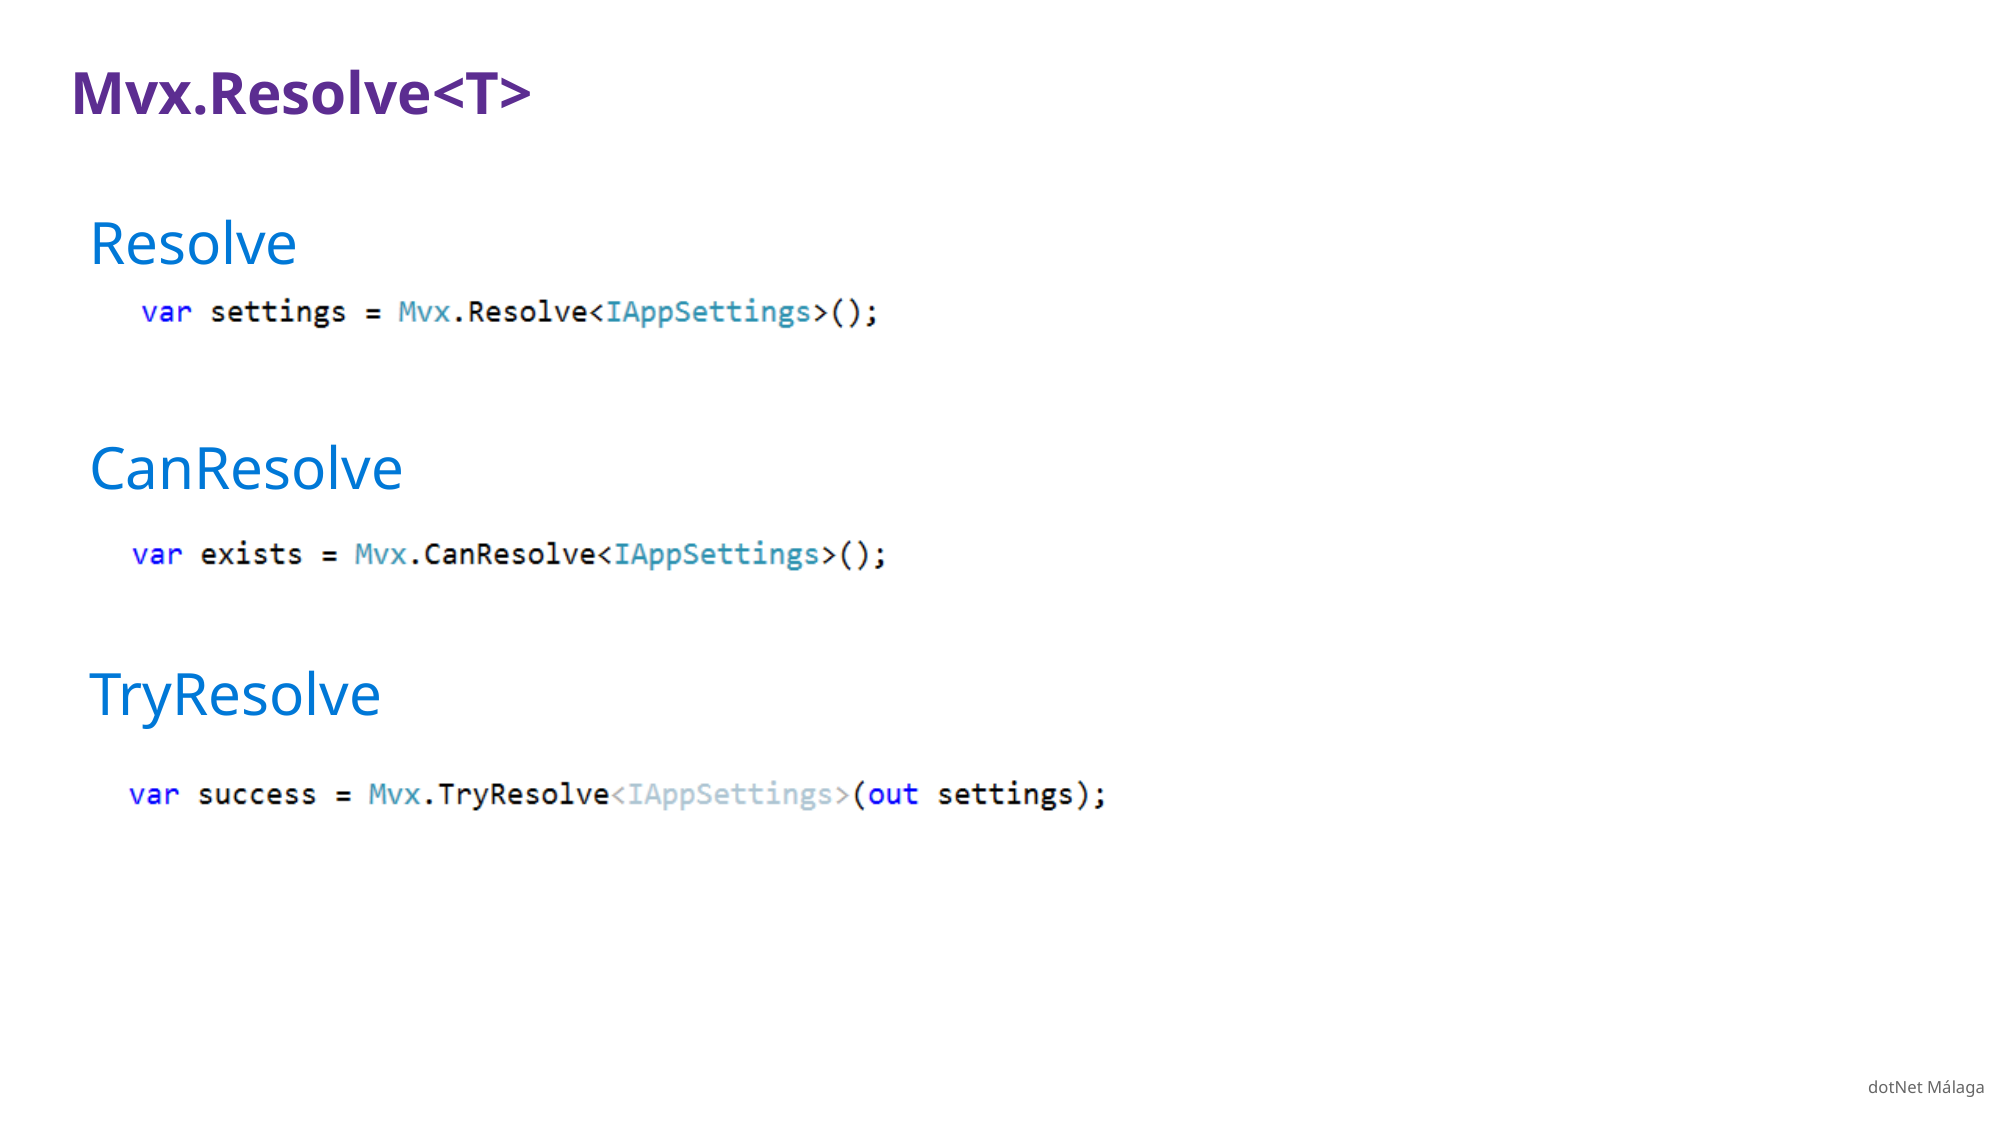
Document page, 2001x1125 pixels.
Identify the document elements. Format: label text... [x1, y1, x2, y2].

picture [113, 517, 899, 588]
picture [113, 267, 900, 358]
picture [113, 765, 1122, 840]
list Resolve CanResolve TryResolve [66, 195, 1333, 839]
title Mvx.Resolve<T> [47, 45, 1349, 234]
